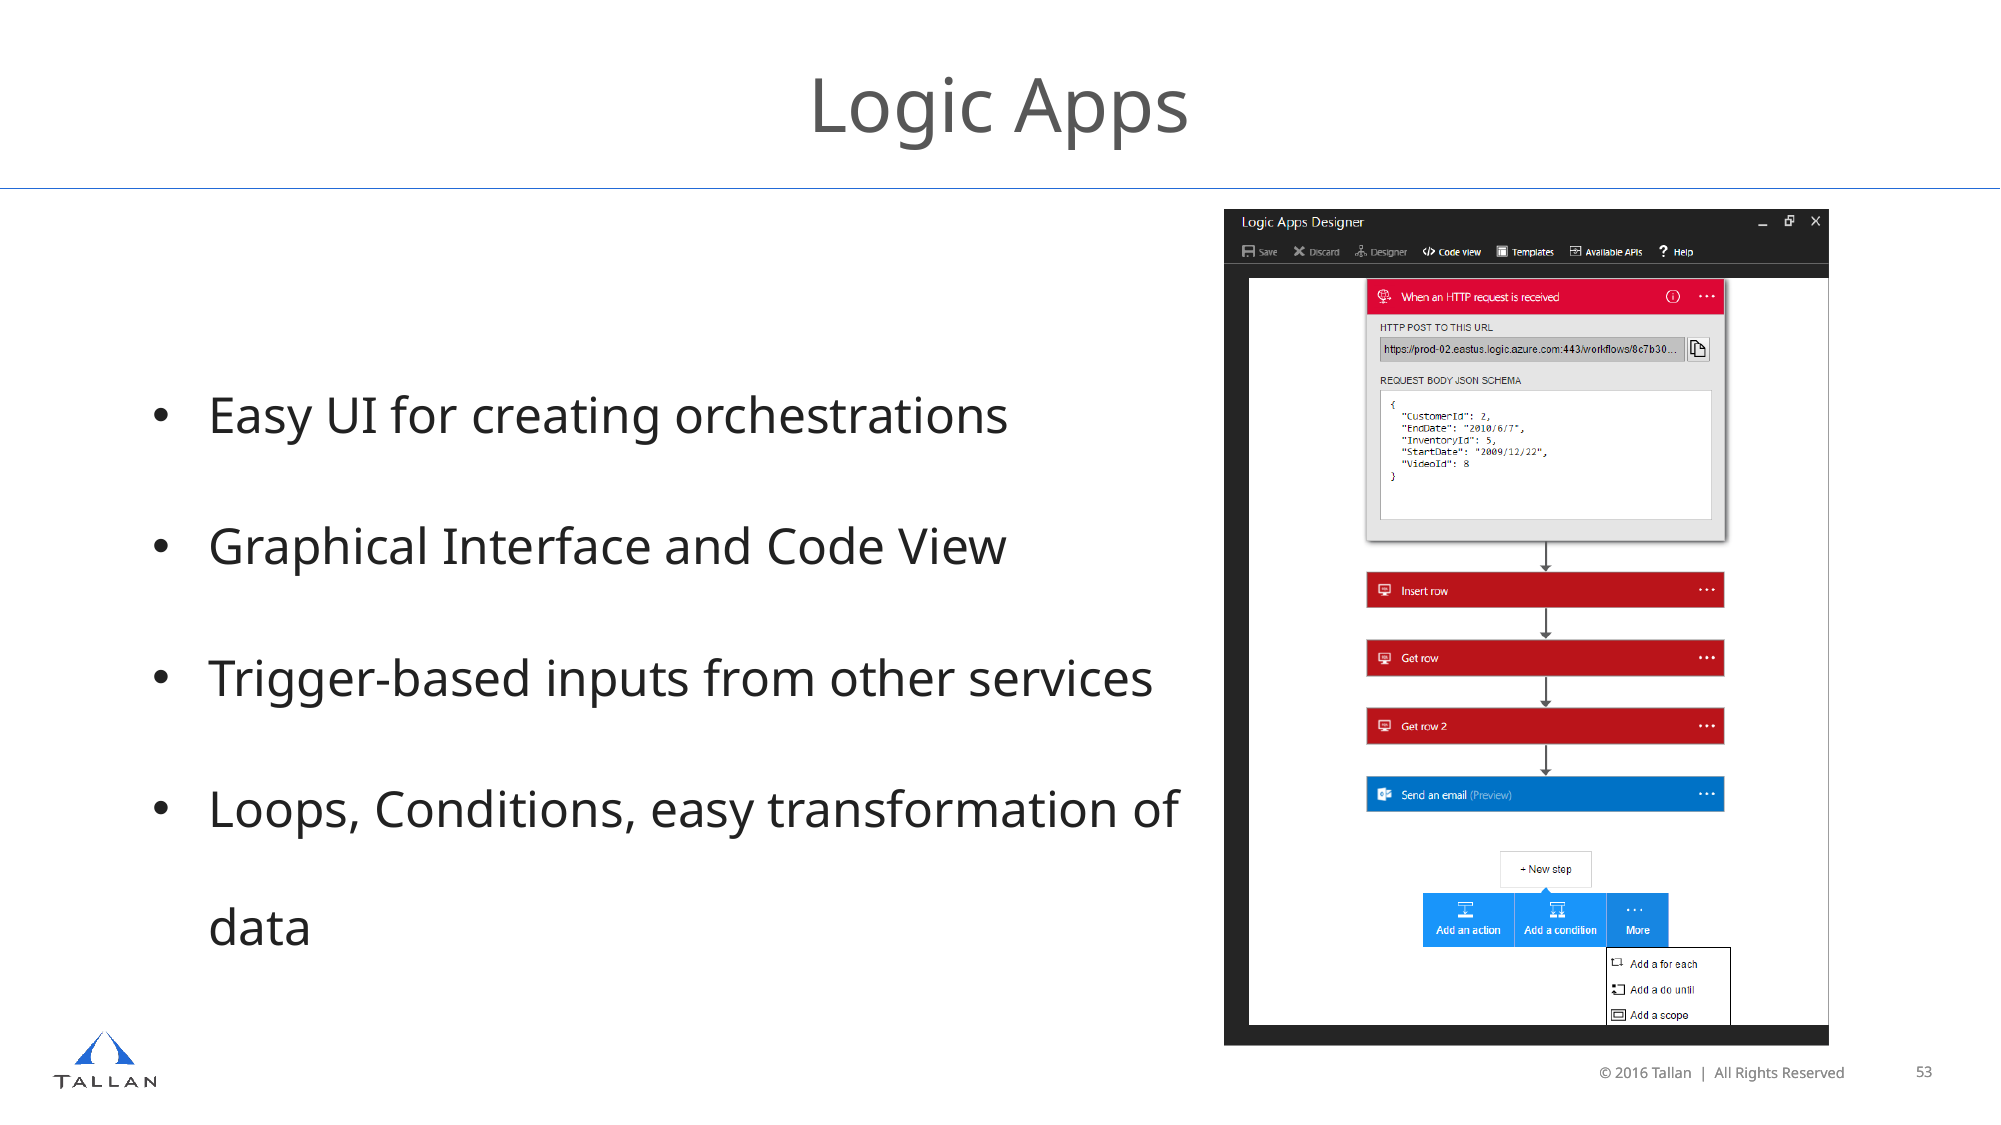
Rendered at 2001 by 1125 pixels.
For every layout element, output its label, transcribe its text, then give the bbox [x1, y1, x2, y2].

picture [52, 1031, 156, 1089]
list Easy UI for creating orchestrations Graphical Interface and Code View Trigger-based inputs from other services Loops, Conditions, easy transformation of data [137, 317, 1200, 964]
picture [1224, 209, 1829, 1046]
title Logic Apps [137, 59, 1863, 167]
